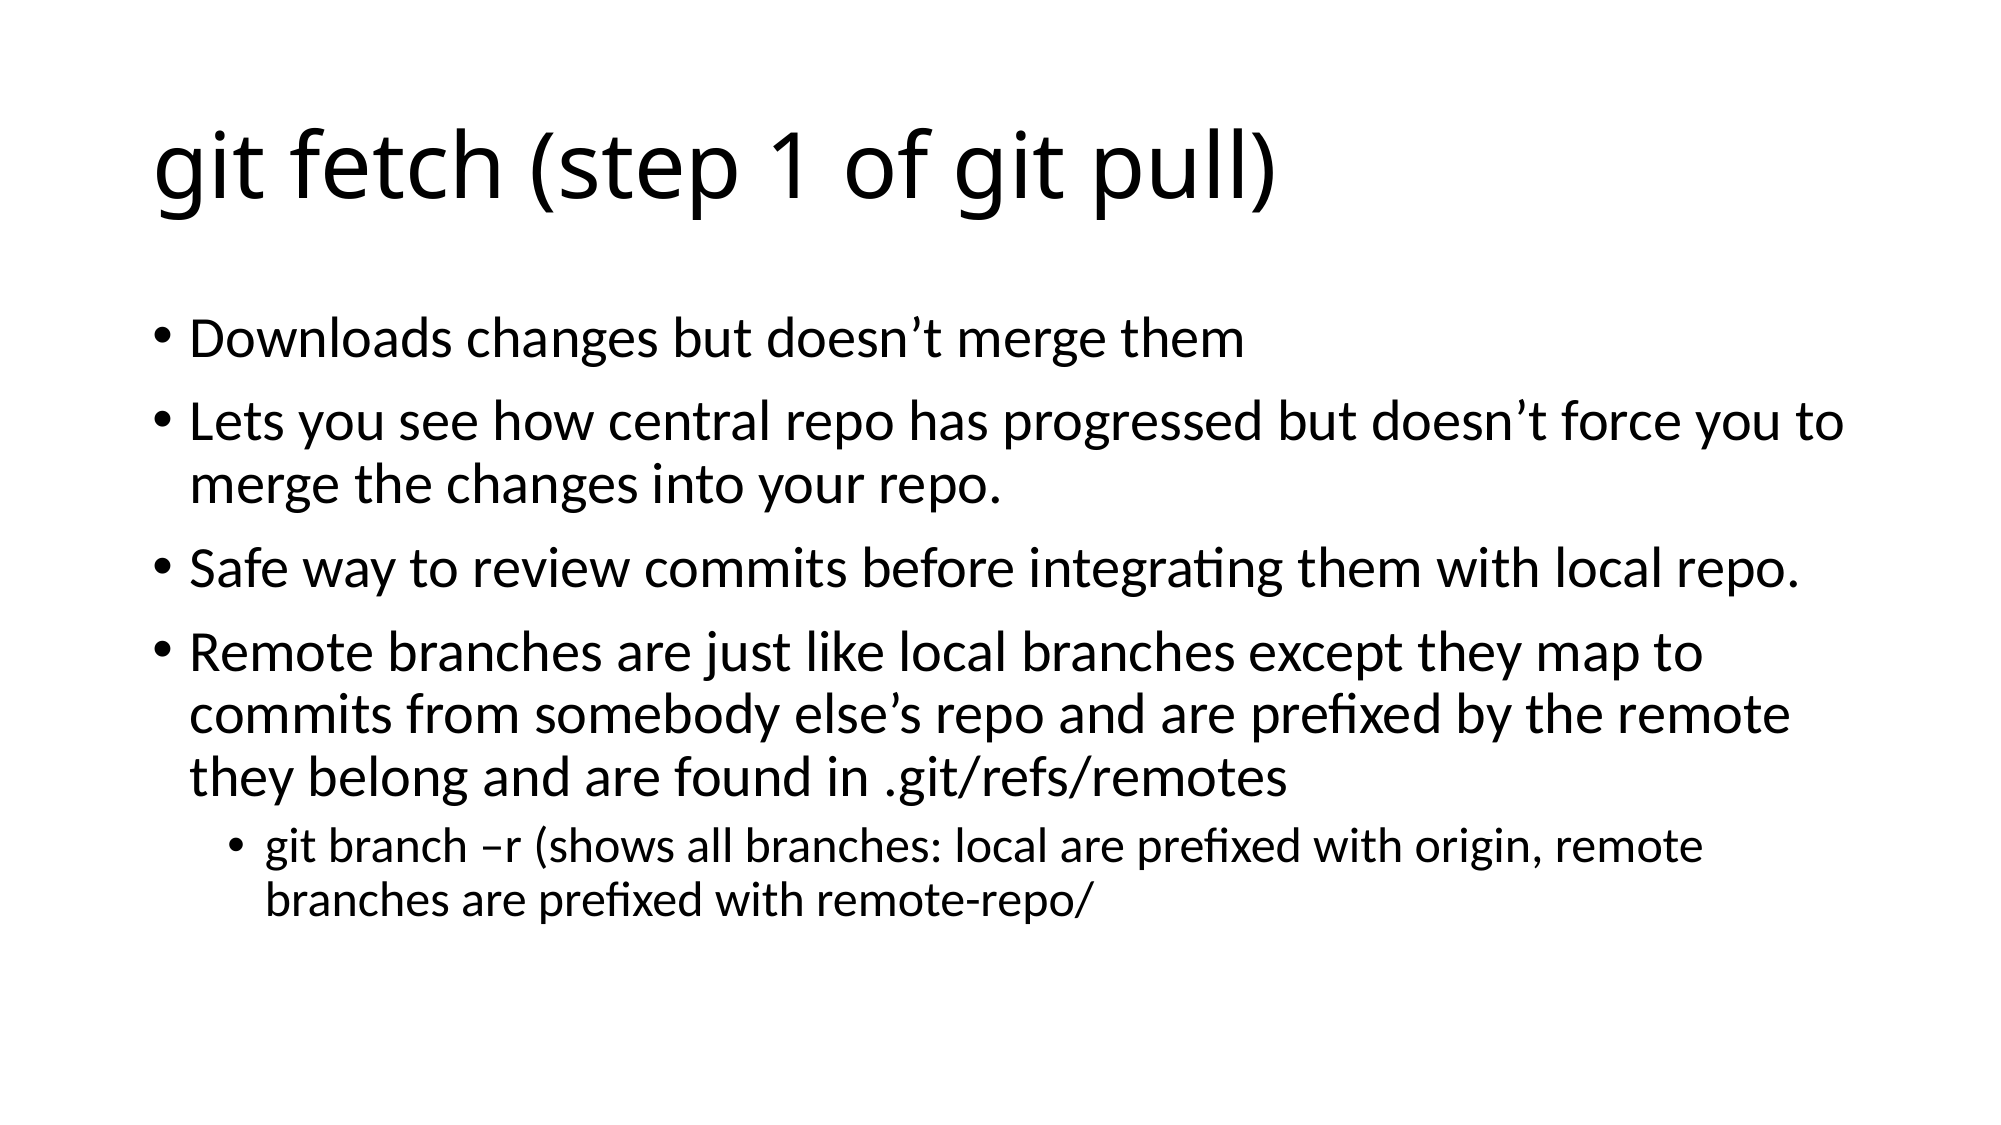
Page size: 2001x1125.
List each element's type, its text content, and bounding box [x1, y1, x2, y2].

title git fetch (step 1 of git pull) [137, 59, 1863, 278]
list Downloads changes but doesn’t merge them Lets you see how central repo has progressed but doesn’t force you to merge the changes into your repo. Safe way to review commits before integrating them with local repo. Remote branches are just like local branches except they map to commits from somebody else’s repo and are prefixed by the remote they belong and are found in .git/refs/remotes git branch –r (shows all branches: local are prefixed with origin, remote branches are prefixed with remote-repo/ [137, 299, 1863, 1014]
